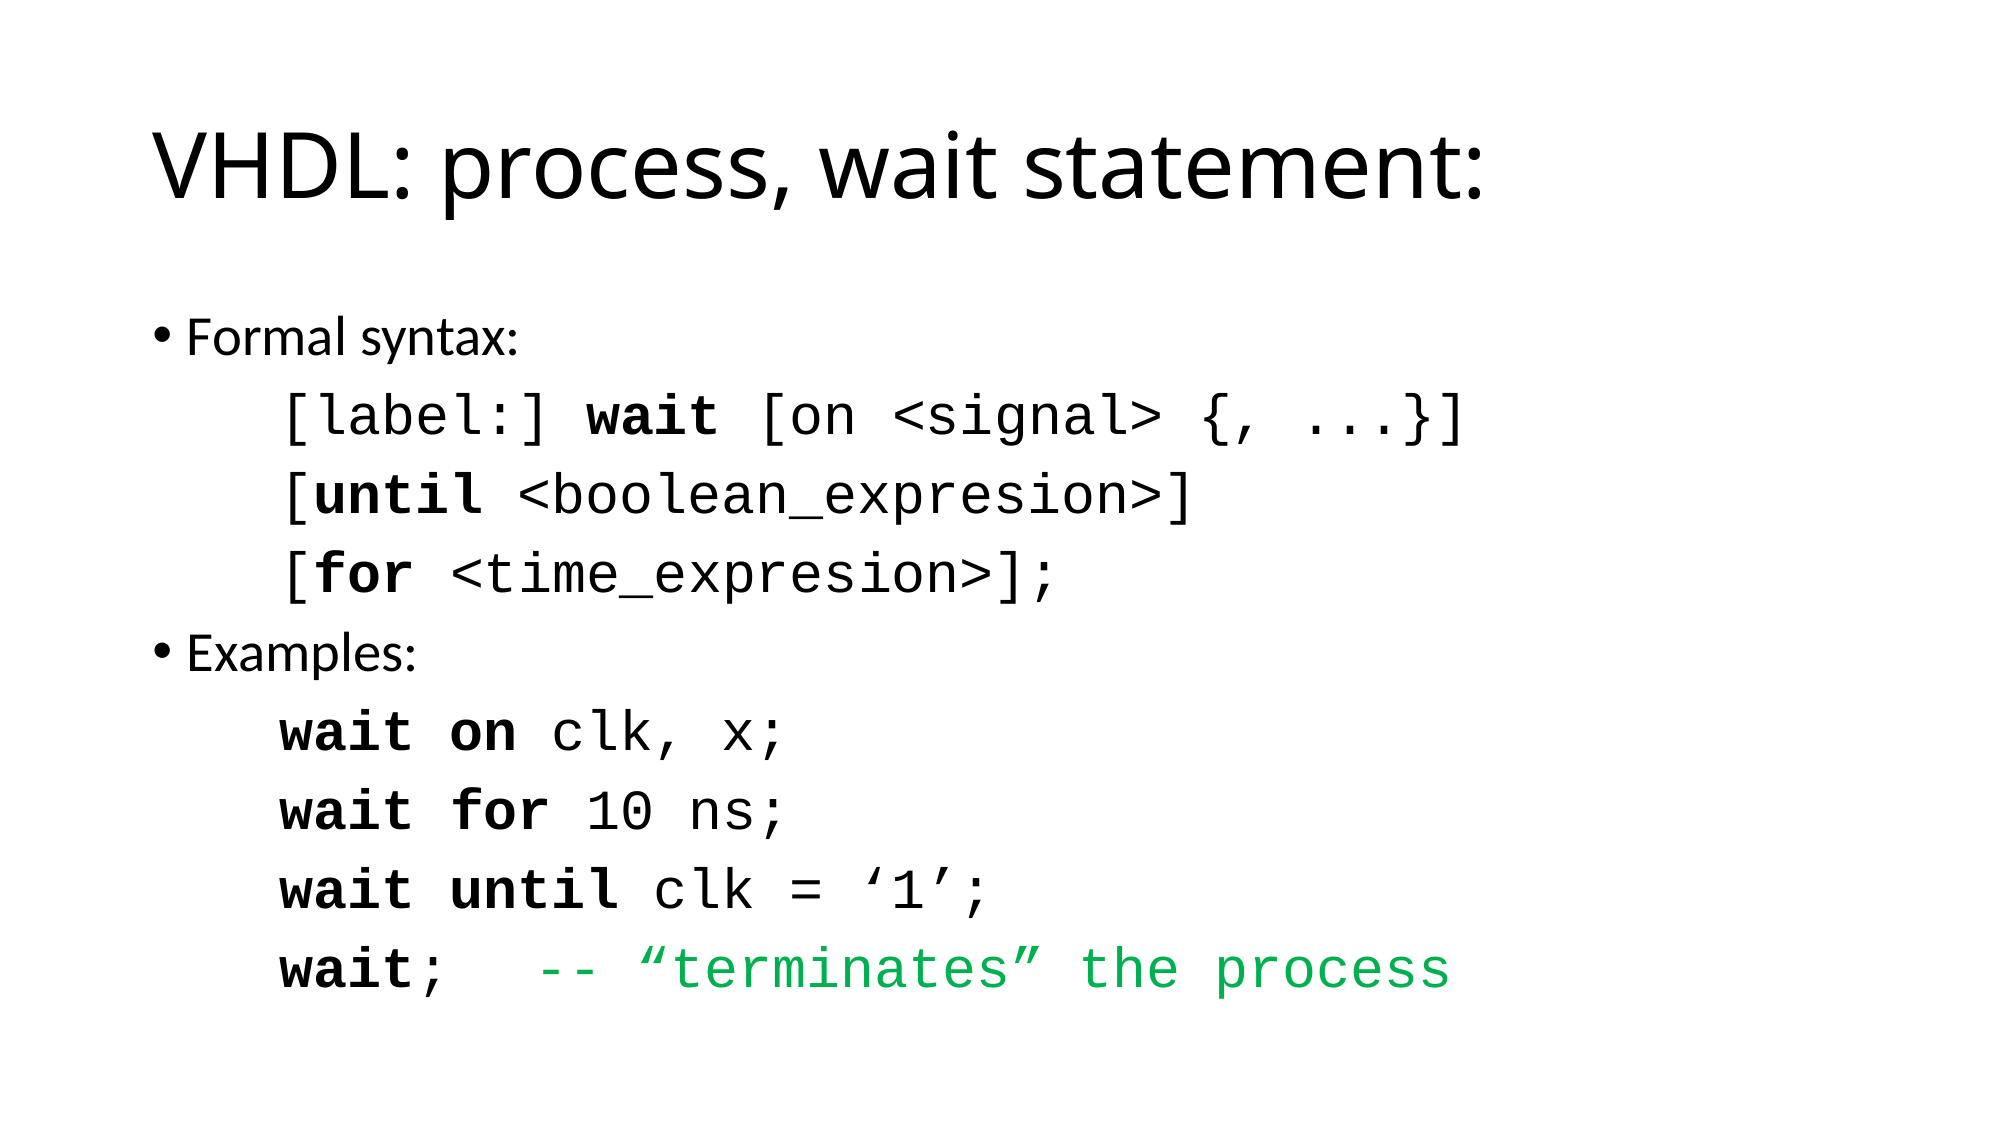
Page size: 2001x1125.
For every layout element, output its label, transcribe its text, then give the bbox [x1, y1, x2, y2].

list Formal syntax: [label:] wait [on <signal> {, ...}] [until <boolean_expresion>] [for <time_expresion>]; Examples: wait on clk, x; wait for 10 ns; wait until clk = ‘1’; wait; -- “terminates” the process [137, 299, 1863, 1014]
title VHDL: process, wait statement: [137, 59, 1863, 278]
